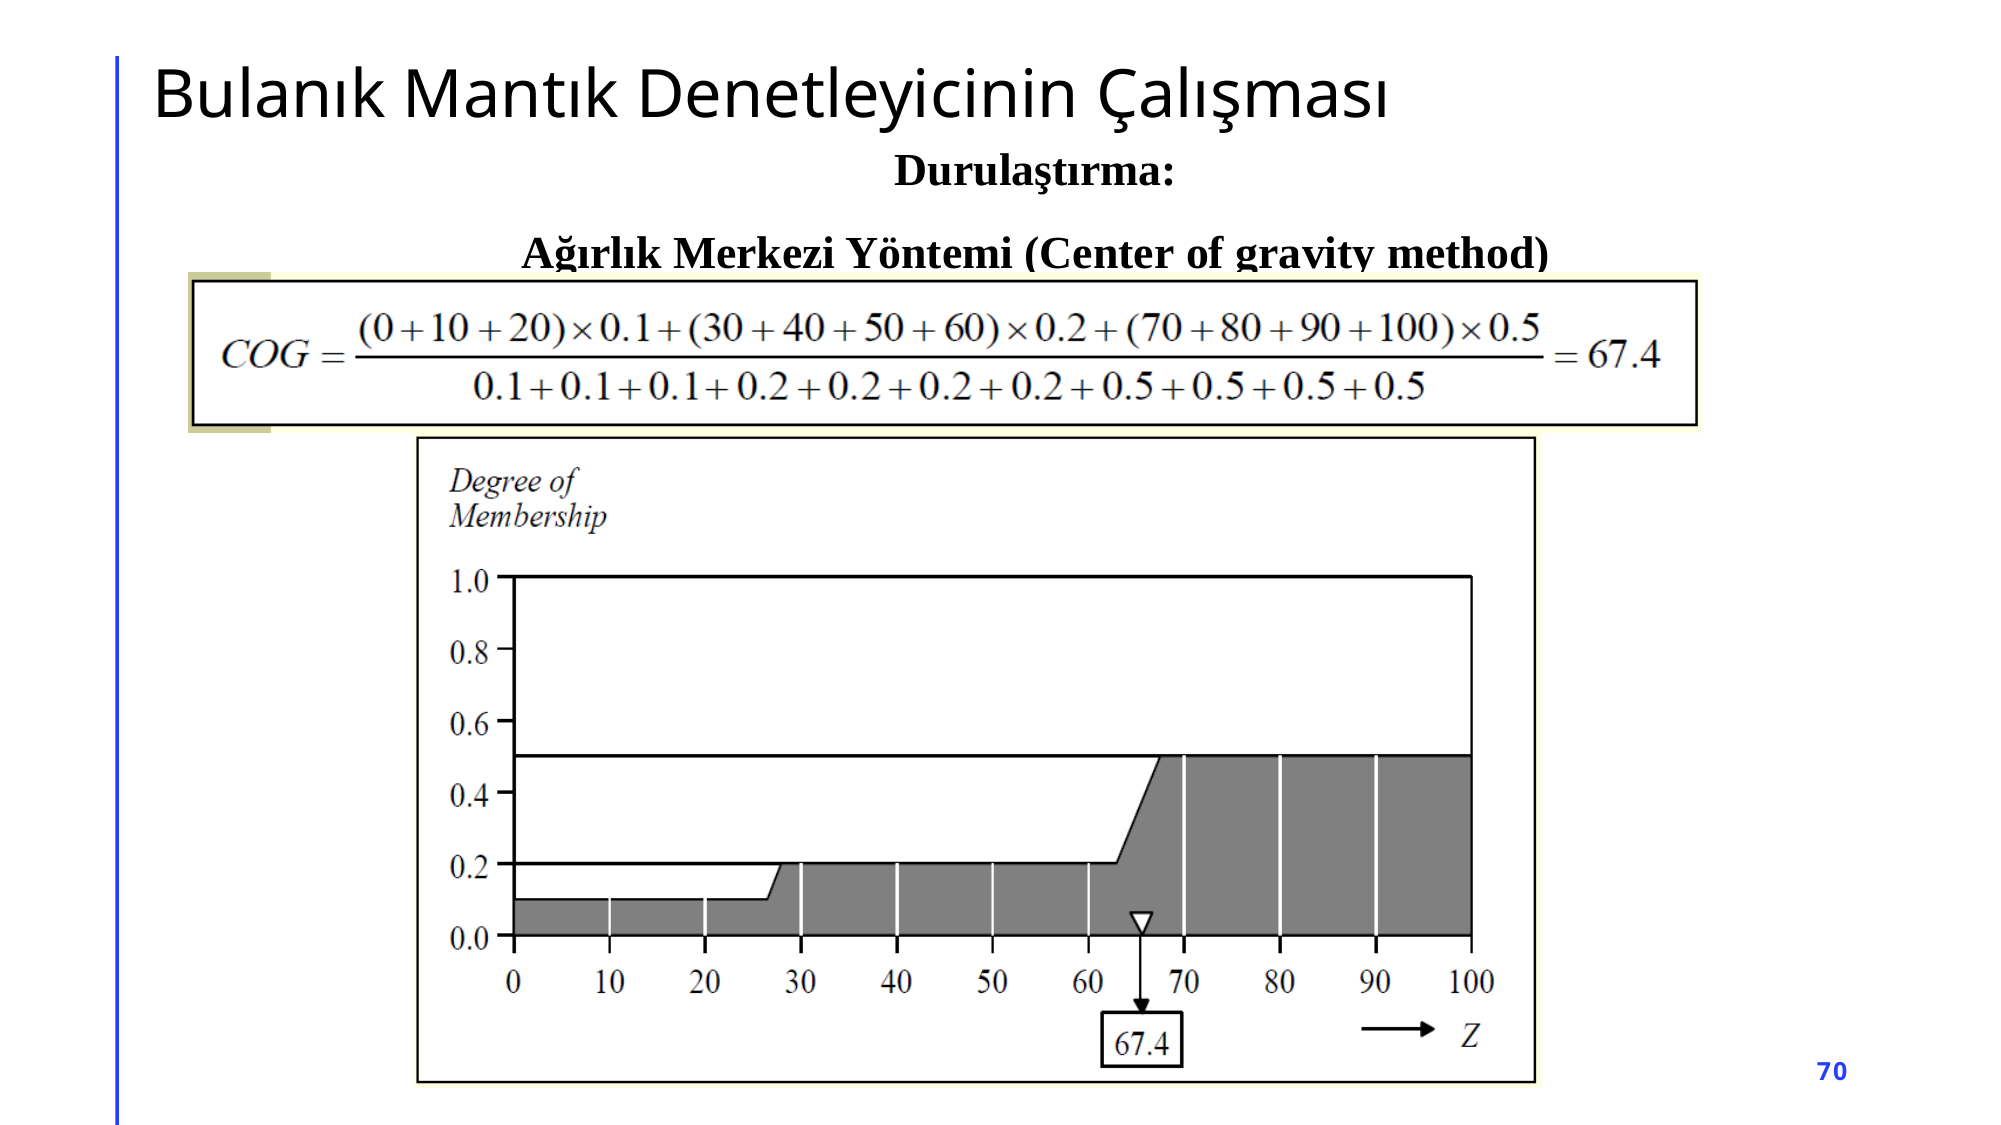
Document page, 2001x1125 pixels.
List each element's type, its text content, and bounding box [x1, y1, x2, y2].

slide_number 70 [1412, 1066, 1863, 1103]
list Durulaştırma: Ağırlık Merkezi Yöntemi (Center of gravity method) [137, 128, 1935, 1066]
title Bulanık Mantık Denetleyicinin Çalışması [137, 46, 1863, 128]
picture [188, 272, 1702, 1088]
